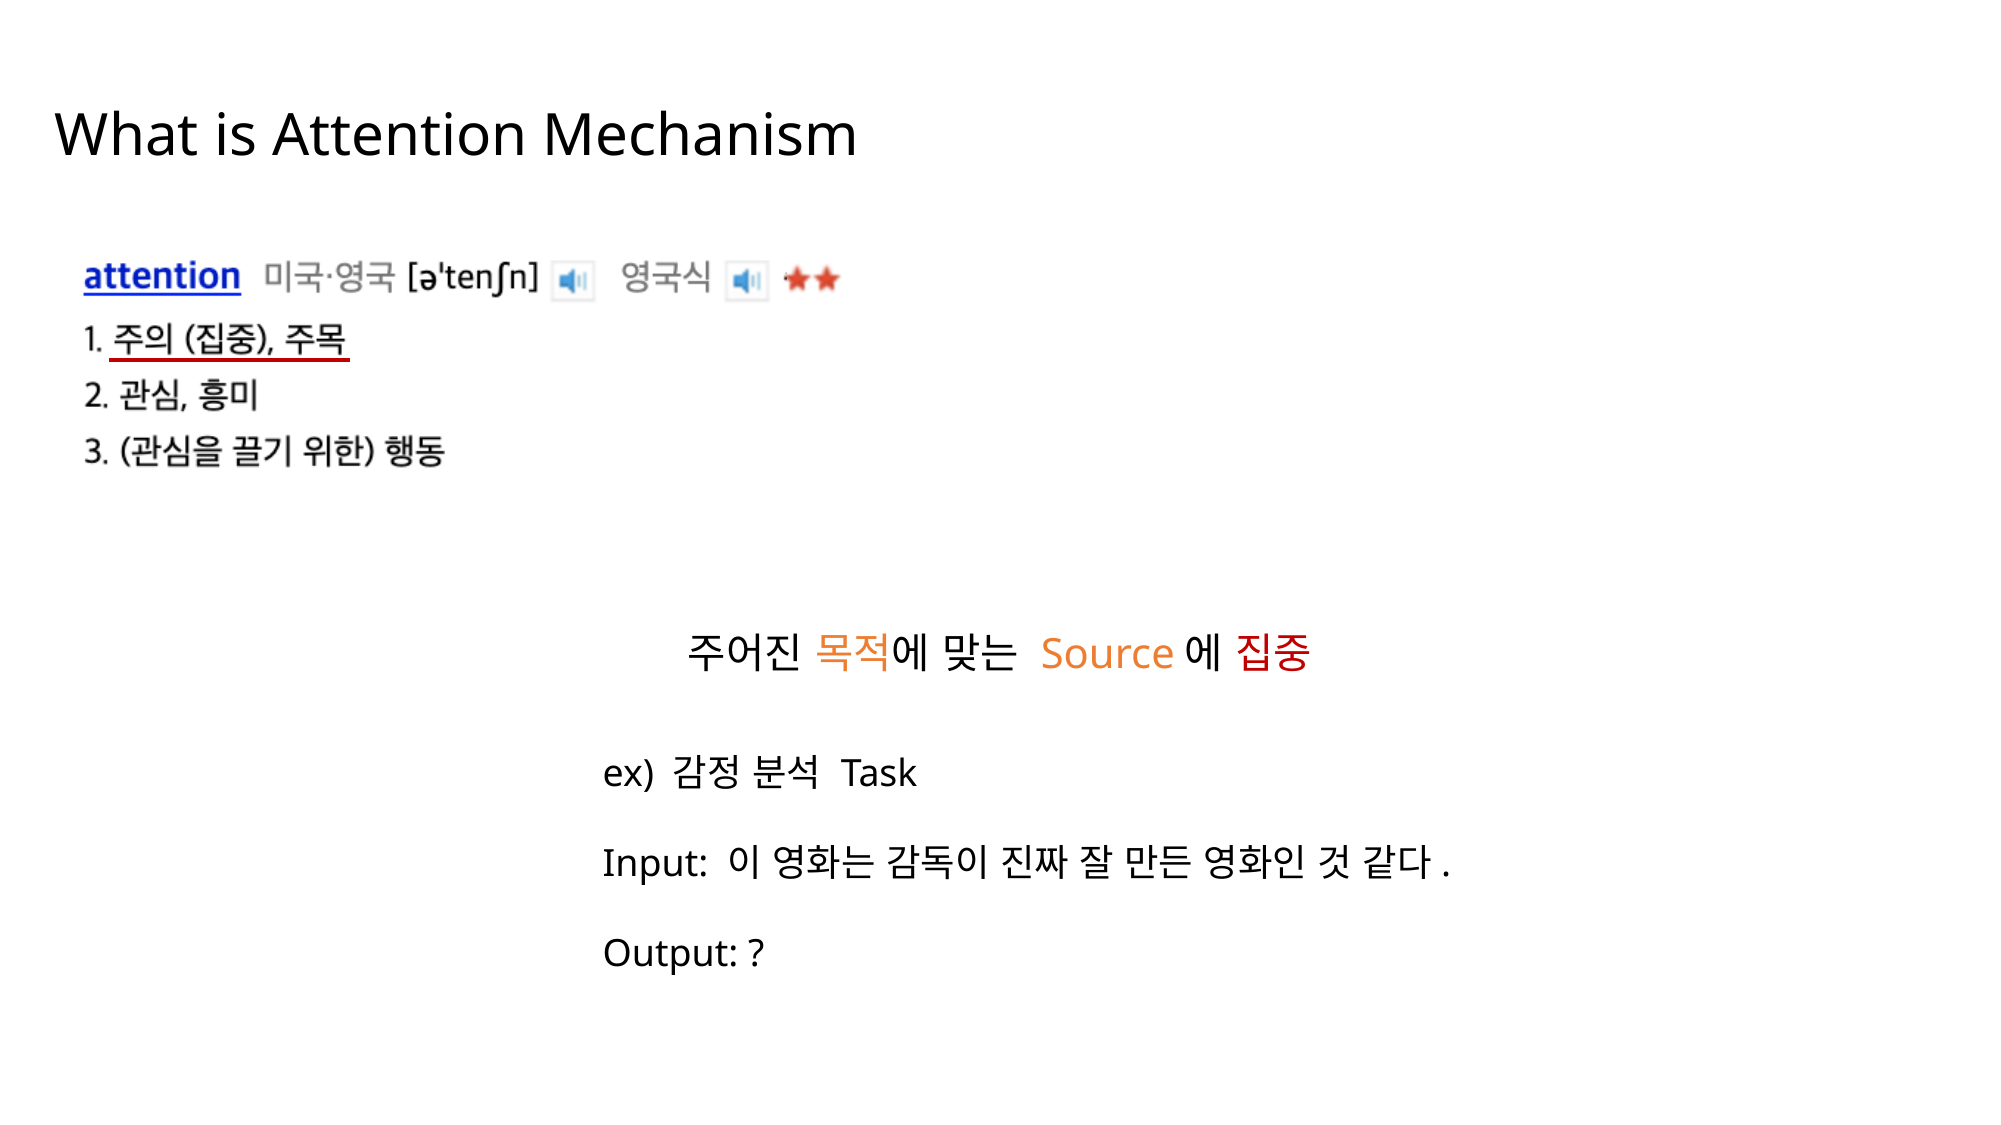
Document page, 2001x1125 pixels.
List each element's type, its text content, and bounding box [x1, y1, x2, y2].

text_box ex) 감정 분석 Task Input: 이 영화는 감독이 진짜 잘 만든 영화인 것 같다. Output: ? [587, 742, 1467, 982]
text_box 주어진 목적에 맞는 Source에 집중 [672, 619, 1327, 685]
picture [44, 231, 1023, 506]
text_box What is Attention Mechanism [40, 89, 874, 175]
